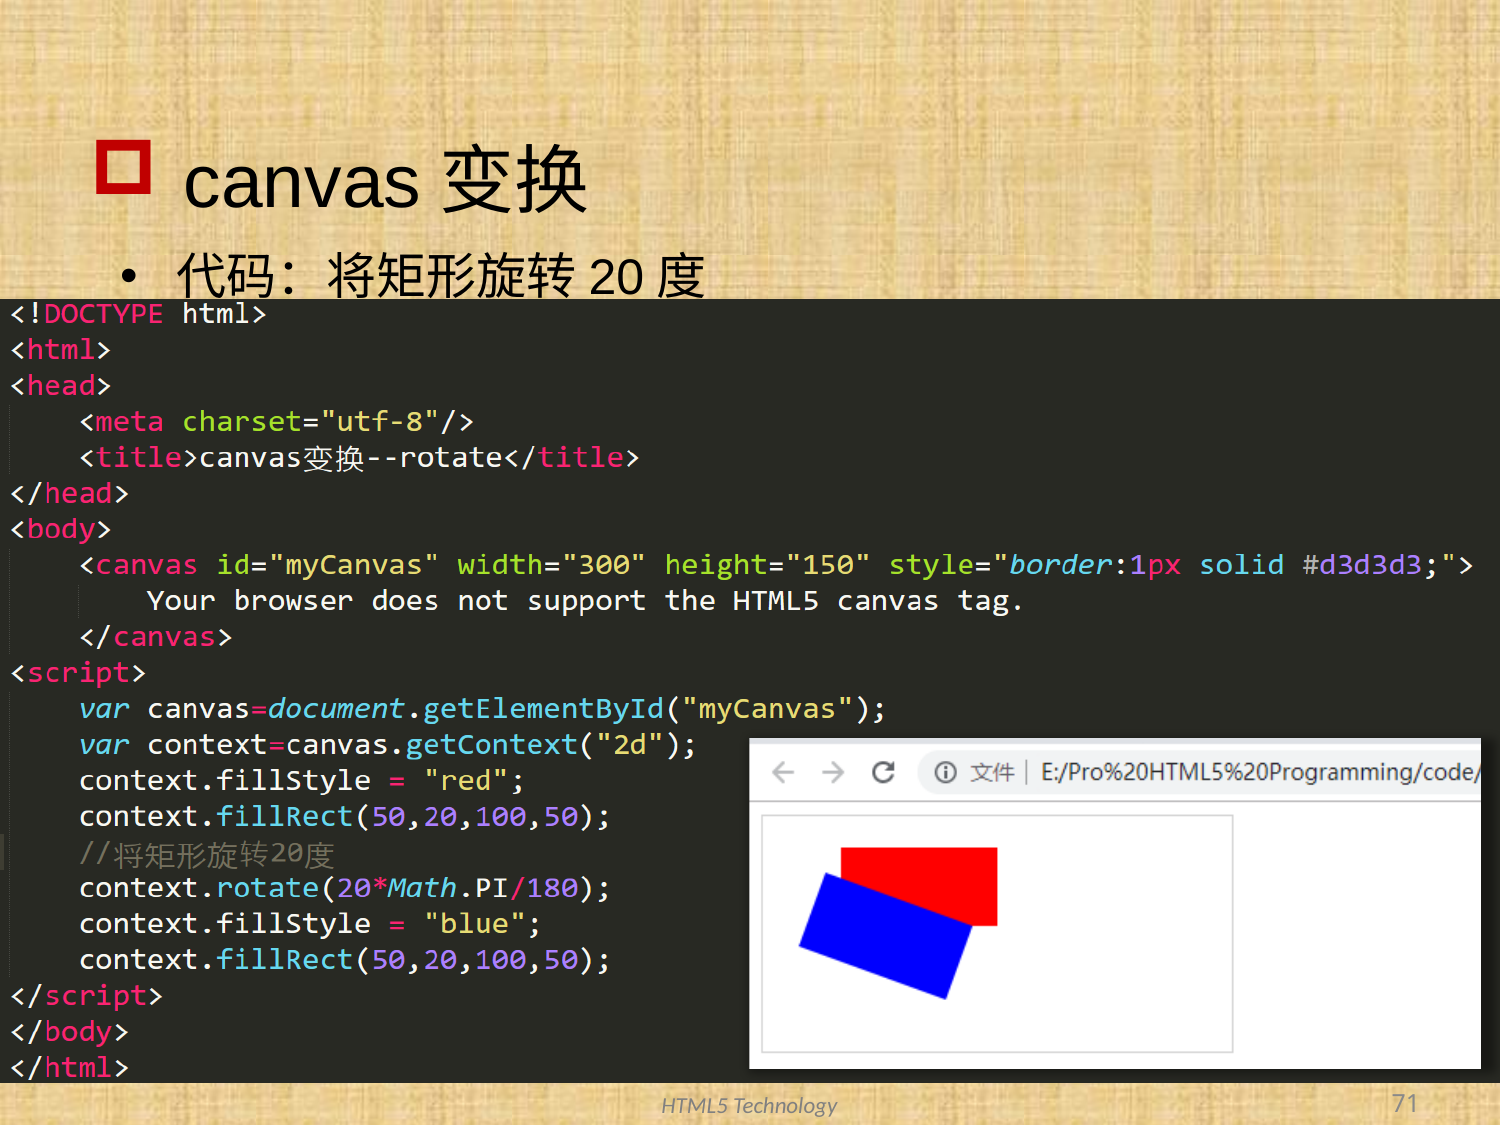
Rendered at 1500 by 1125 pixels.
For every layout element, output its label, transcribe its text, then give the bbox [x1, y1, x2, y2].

picture [0, 0, 1500, 1125]
text_box 代码：将矩形旋转20度 [105, 228, 1466, 297]
slide_number 71 [1097, 1091, 1436, 1125]
footer HTML5 Technology [482, 1091, 1017, 1125]
title canvas变换 [75, 124, 1478, 271]
